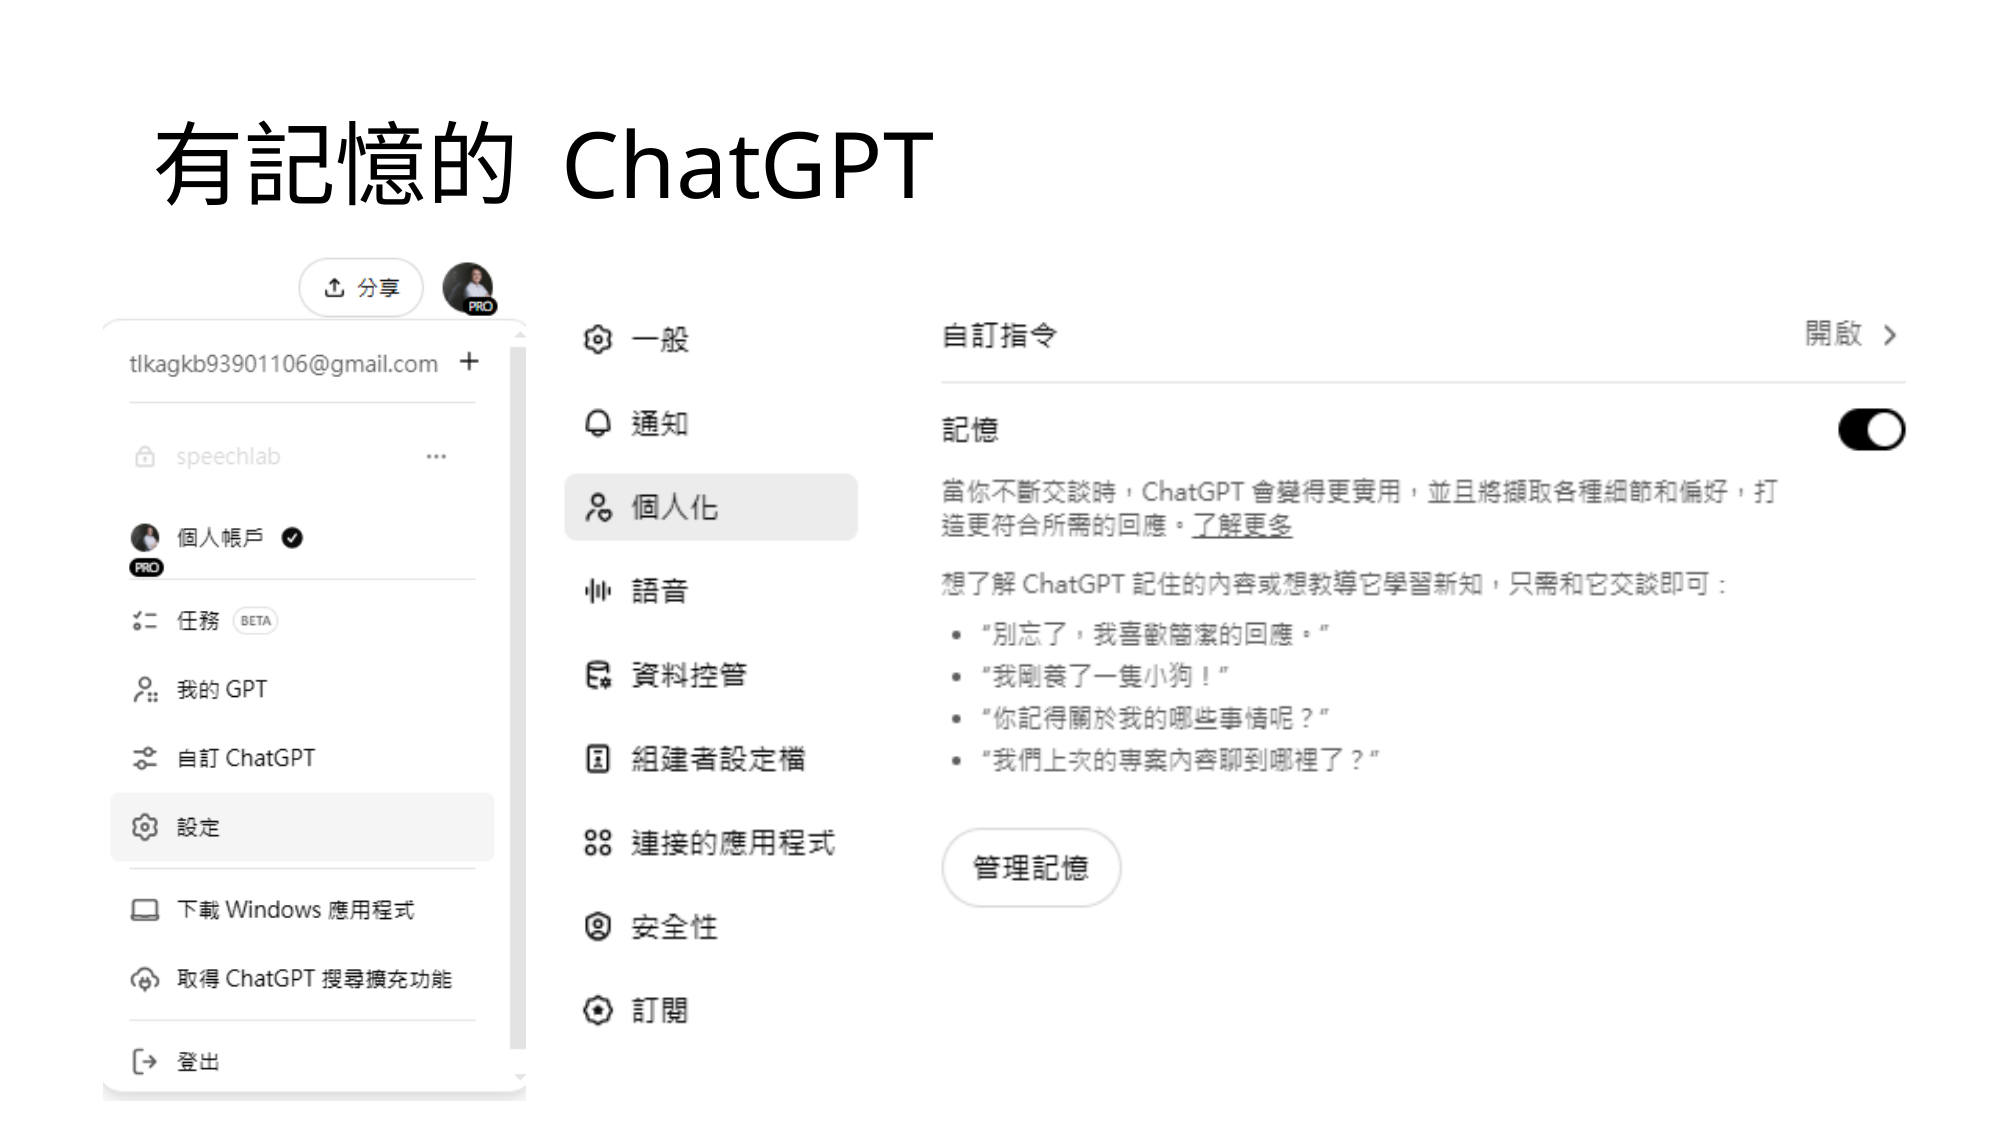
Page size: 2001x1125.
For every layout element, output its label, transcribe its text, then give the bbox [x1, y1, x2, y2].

picture [563, 277, 1925, 1080]
title 有記憶的 ChatGPT [137, 59, 1863, 278]
picture [103, 255, 526, 1101]
